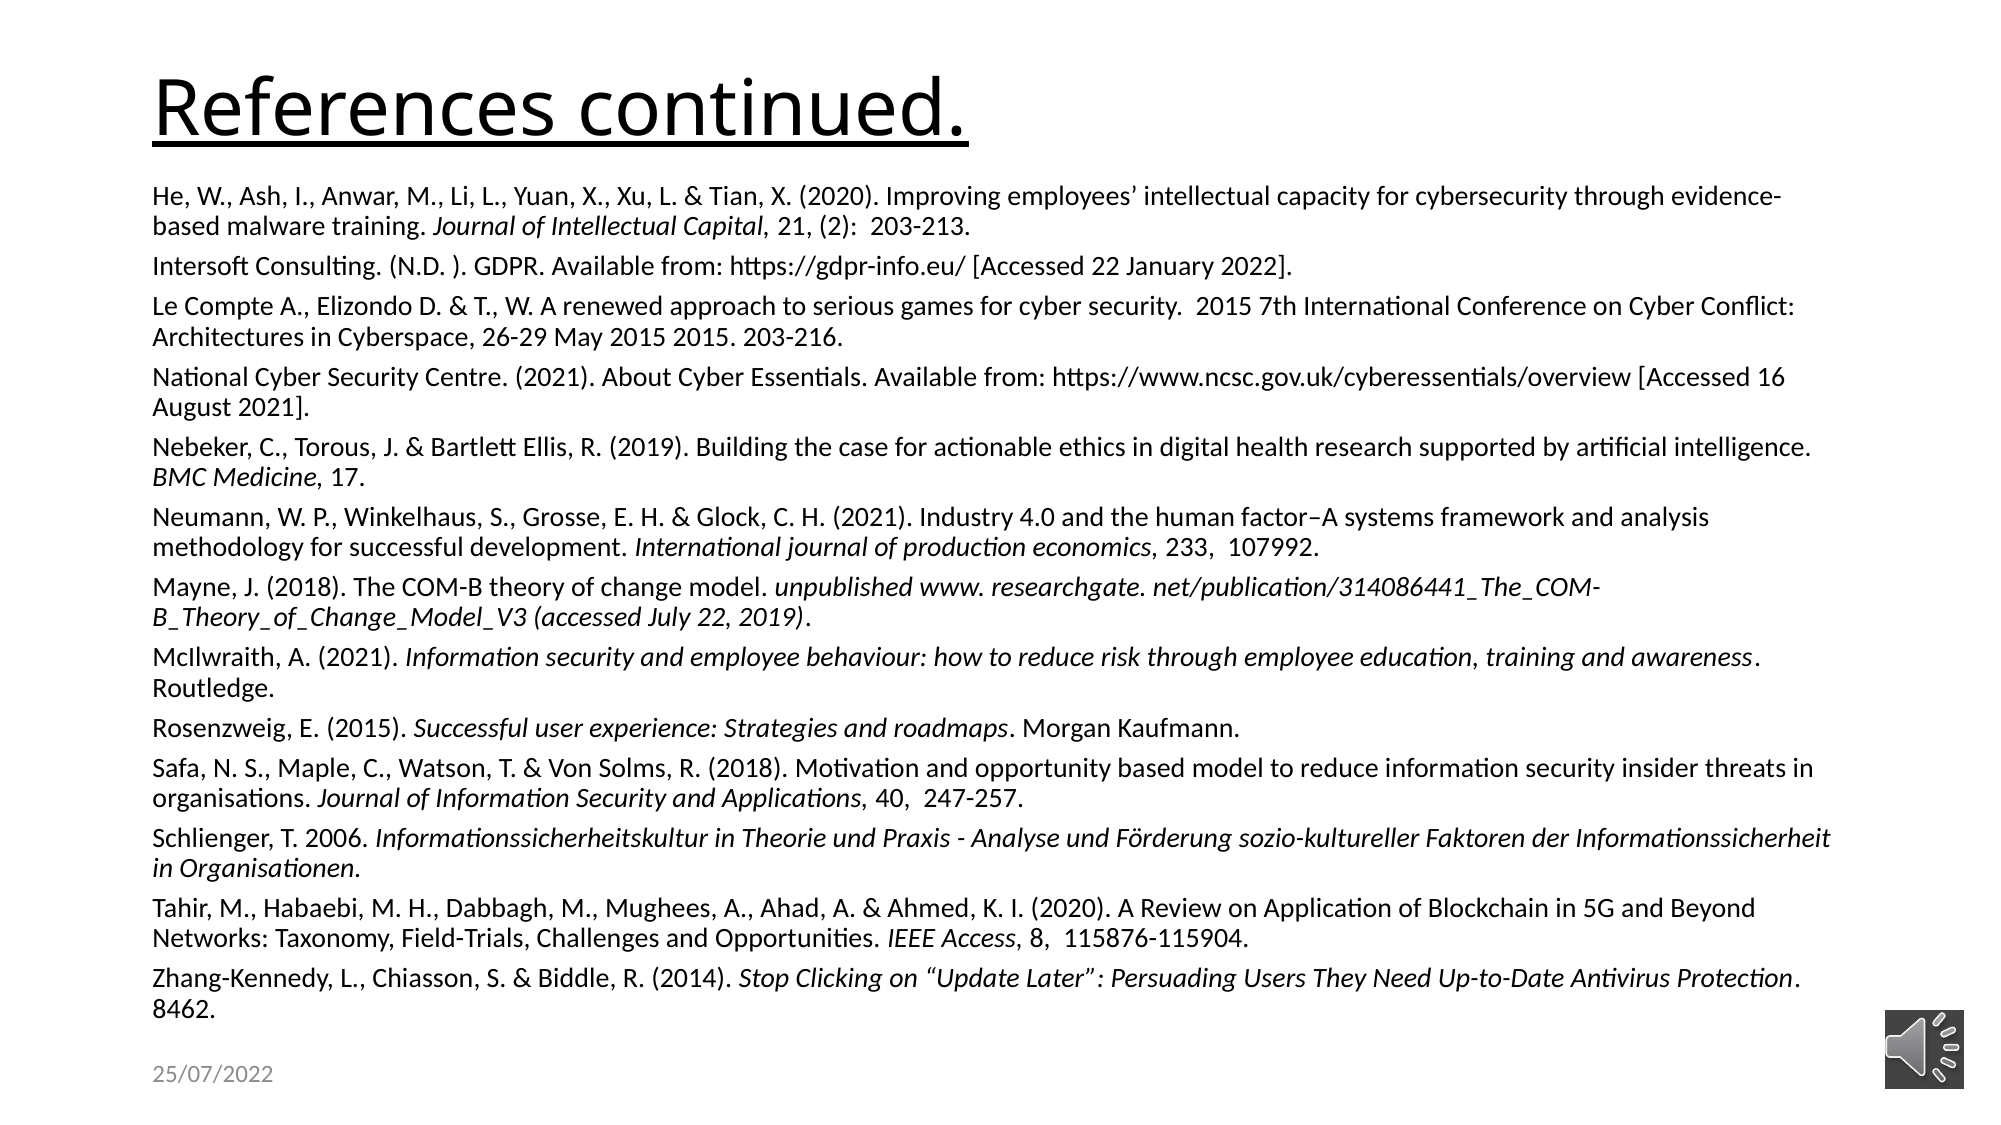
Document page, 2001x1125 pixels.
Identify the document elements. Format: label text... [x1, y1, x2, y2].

list He, W., Ash, I., Anwar, M., Li, L., Yuan, X., Xu, L. & Tian, X. (2020). Improving employees’ intellectual capacity for cybersecurity through evidence-based malware training. Journal of Intellectual Capital, 21, (2): 203-213. Intersoft Consulting. (N.D. ). GDPR. Available from: https://gdpr-info.eu/ [Accessed 22 January 2022]. Le Compte A., Elizondo D. & T., W. A renewed approach to serious games for cyber security. 2015 7th International Conference on Cyber Conflict: Architectures in Cyberspace, 26-29 May 2015 2015. 203-216. National Cyber Security Centre. (2021). About Cyber Essentials. Available from: https://www.ncsc.gov.uk/cyberessentials/overview [Accessed 16 August 2021]. Nebeker, C., Torous, J. & Bartlett Ellis, R. (2019). Building the case for actionable ethics in digital health research supported by artificial intelligence. BMC Medicine, 17. Neumann, W. P., Winkelhaus, S., Grosse, E. H. & Glock, C. H. (2021). Industry 4.0 and the human factor–A systems framework and analysis methodology for successful development. International journal of production economics, 233, 107992. Mayne, J. (2018). The COM-B theory of change model. unpublished www. researchgate. net/publication/314086441_The_COM-B_Theory_of_Change_Model_V3 (accessed July 22, 2019). McIlwraith, A. (2021). Information security and employee behaviour: how to reduce risk through employee education, training and awareness. Routledge. Rosenzweig, E. (2015). Successful user experience: Strategies and roadmaps. Morgan Kaufmann. Safa, N. S., Maple, C., Watson, T. & Von Solms, R. (2018). Motivation and opportunity based model to reduce information security insider threats in organisations. Journal of Information Security and Applications, 40, 247-257. Schlienger, T. 2006. Informationssicherheitskultur in Theorie und Praxis - Analyse und Förderung sozio-kultureller Faktoren der Informationssicherheit in Organisationen. Tahir, M., Habaebi, M. H., Dabbagh, M., Mughees, A., Ahad, A. & Ahmed, K. I. (2020). A Review on Application of Blockchain in 5G and Beyond Networks: Taxonomy, Field-Trials, Challenges and Opportunities. IEEE Access, 8, 115876-115904. Zhang-Kennedy, L., Chiasson, S. & Biddle, R. (2014). Stop Clicking on “Update Later”: Persuading Users They Need Up-to-Date Antivirus Protection. 8462. [137, 173, 1863, 1043]
title References continued. [137, 59, 1863, 160]
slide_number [137, 1042, 588, 1103]
picture [1884, 1009, 1965, 1090]
